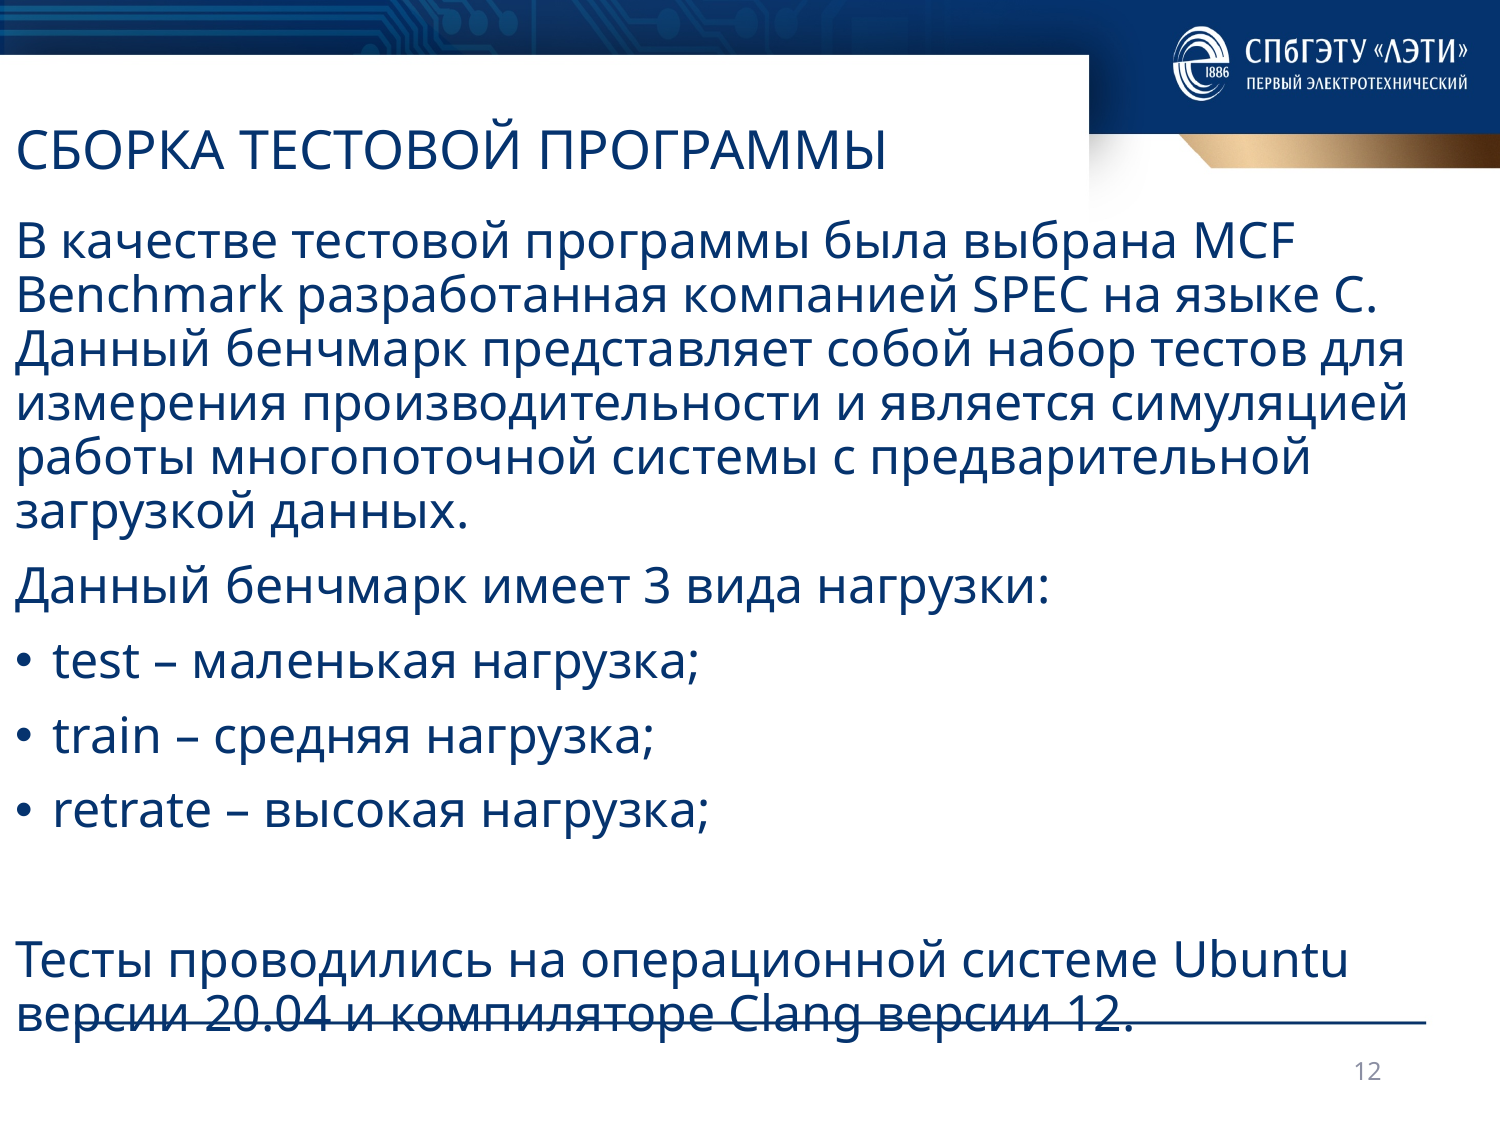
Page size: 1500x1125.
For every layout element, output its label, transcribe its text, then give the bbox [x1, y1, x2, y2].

slide_number 12 [1059, 1042, 1397, 1103]
picture [0, 0, 1500, 208]
title Сборка тестовой программы [0, 87, 1046, 209]
picture [0, 1006, 1500, 1125]
list В качестве тестовой программы была выбрана MCF Benchmark разработанная компанией SPEC на языке С. Данный бенчмарк представляет собой набор тестов для измерения производительности и является симуляцией работы многопоточной системы с предварительной загрузкой данных. Данный бенчмарк имеет 3 вида нагрузки: test – маленькая нагрузка; train – средняя нагрузка; retrate – высокая нагрузка; Тесты проводились на операционной системе Ubuntu версии 20.04 и компиляторе Clang версии 12. [0, 208, 1500, 1006]
